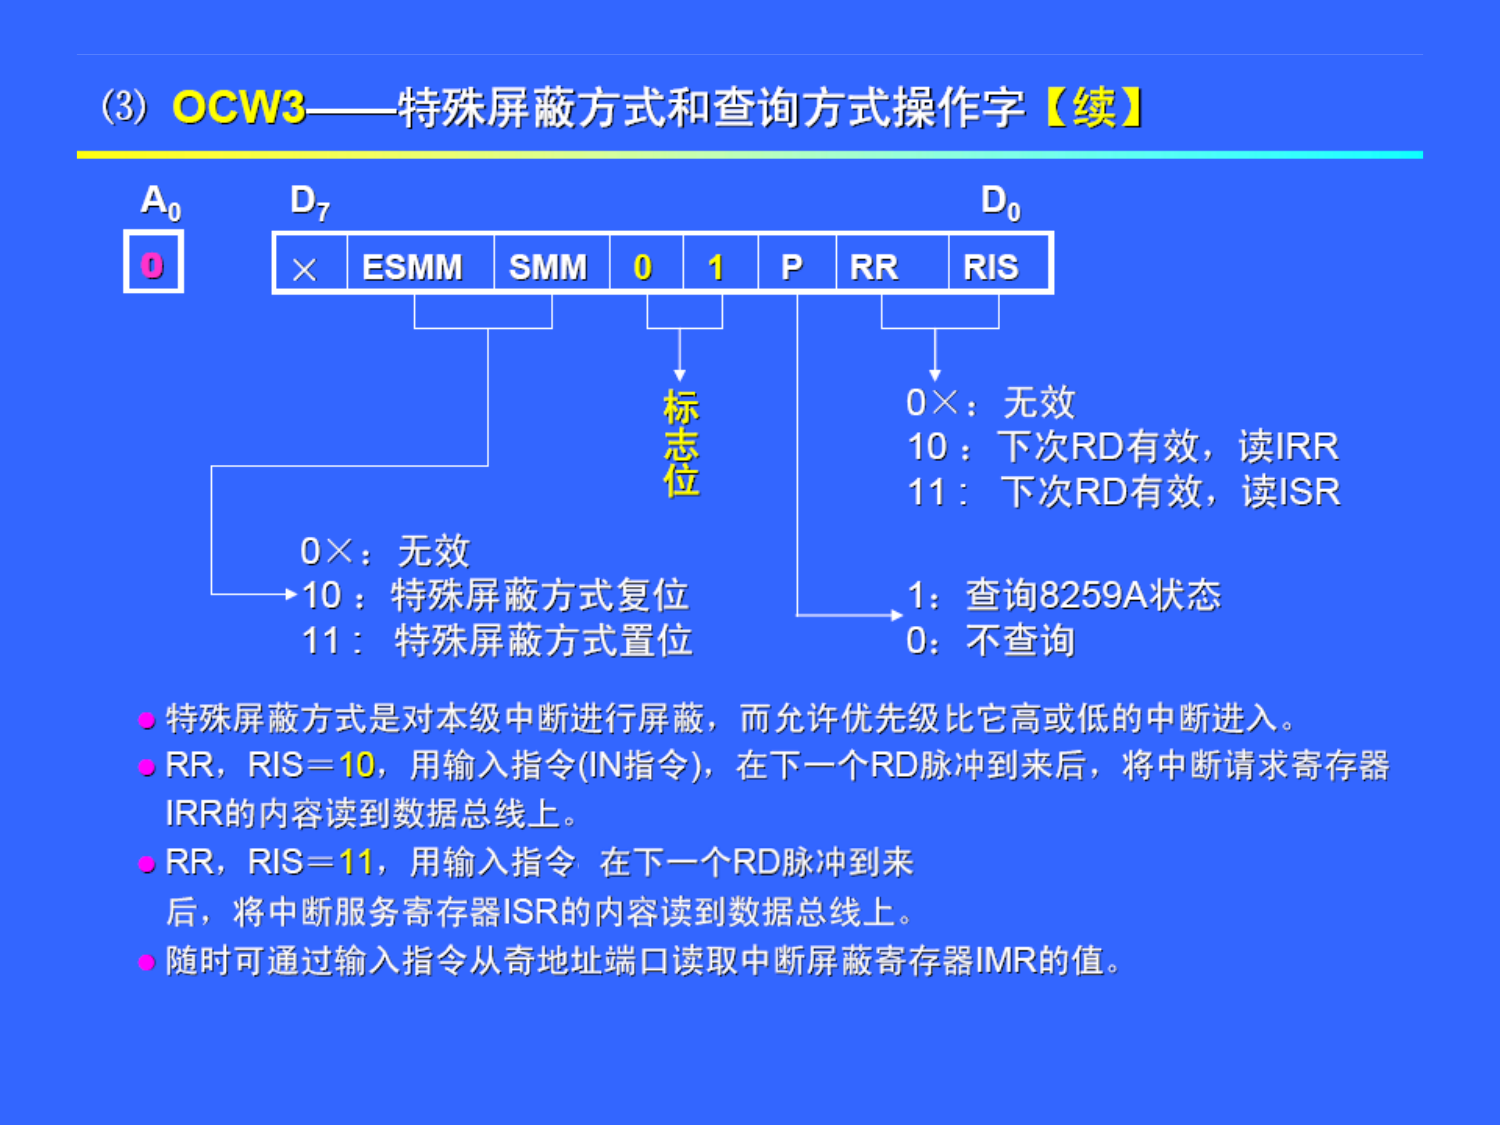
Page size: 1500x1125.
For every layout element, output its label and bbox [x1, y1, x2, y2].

picture [76, 54, 1424, 1000]
